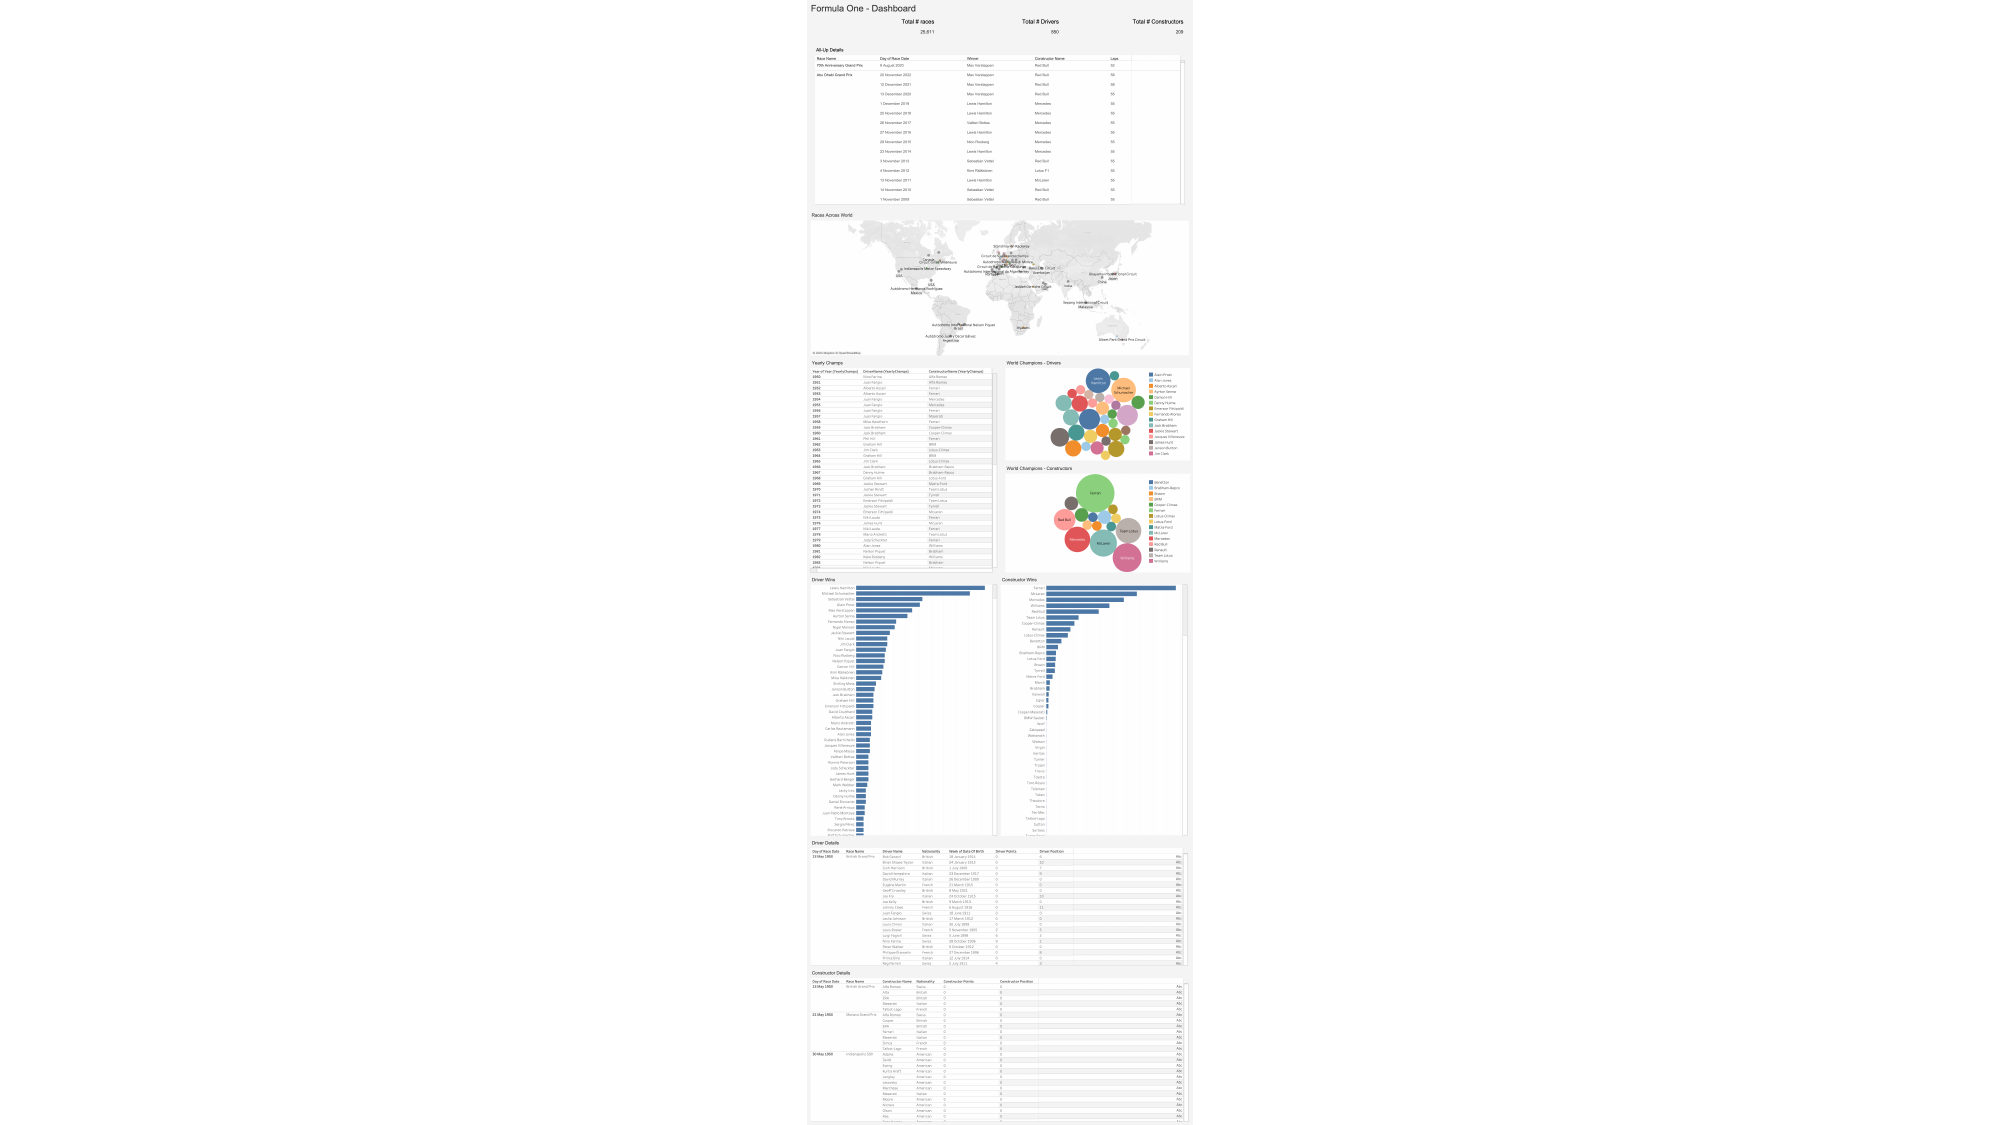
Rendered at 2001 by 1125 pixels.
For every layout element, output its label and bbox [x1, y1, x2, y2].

picture [807, 0, 1193, 1125]
